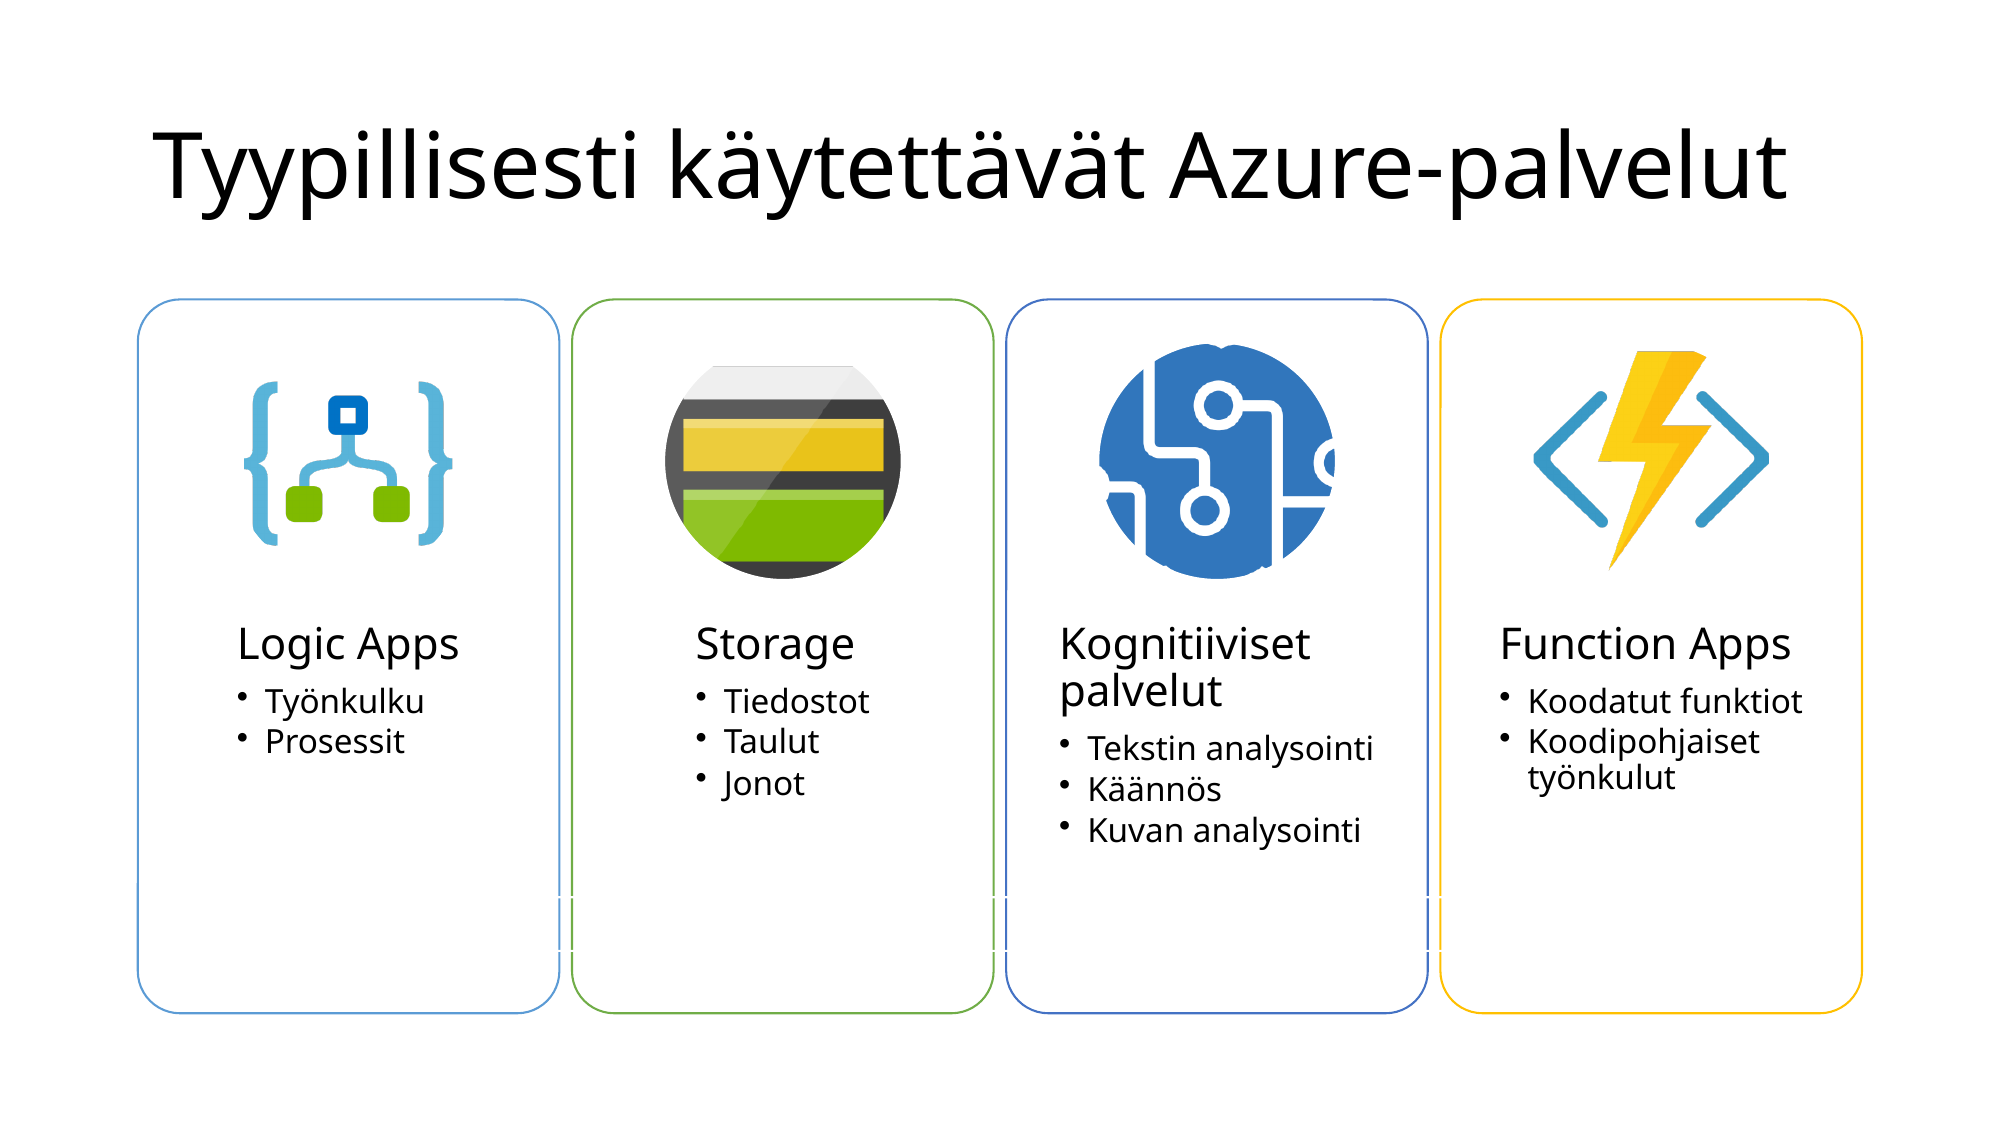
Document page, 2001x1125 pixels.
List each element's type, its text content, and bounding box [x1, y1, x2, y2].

title Tyypillisesti käytettävät Azure-palvelut [137, 59, 1863, 278]
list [137, 299, 1863, 1014]
